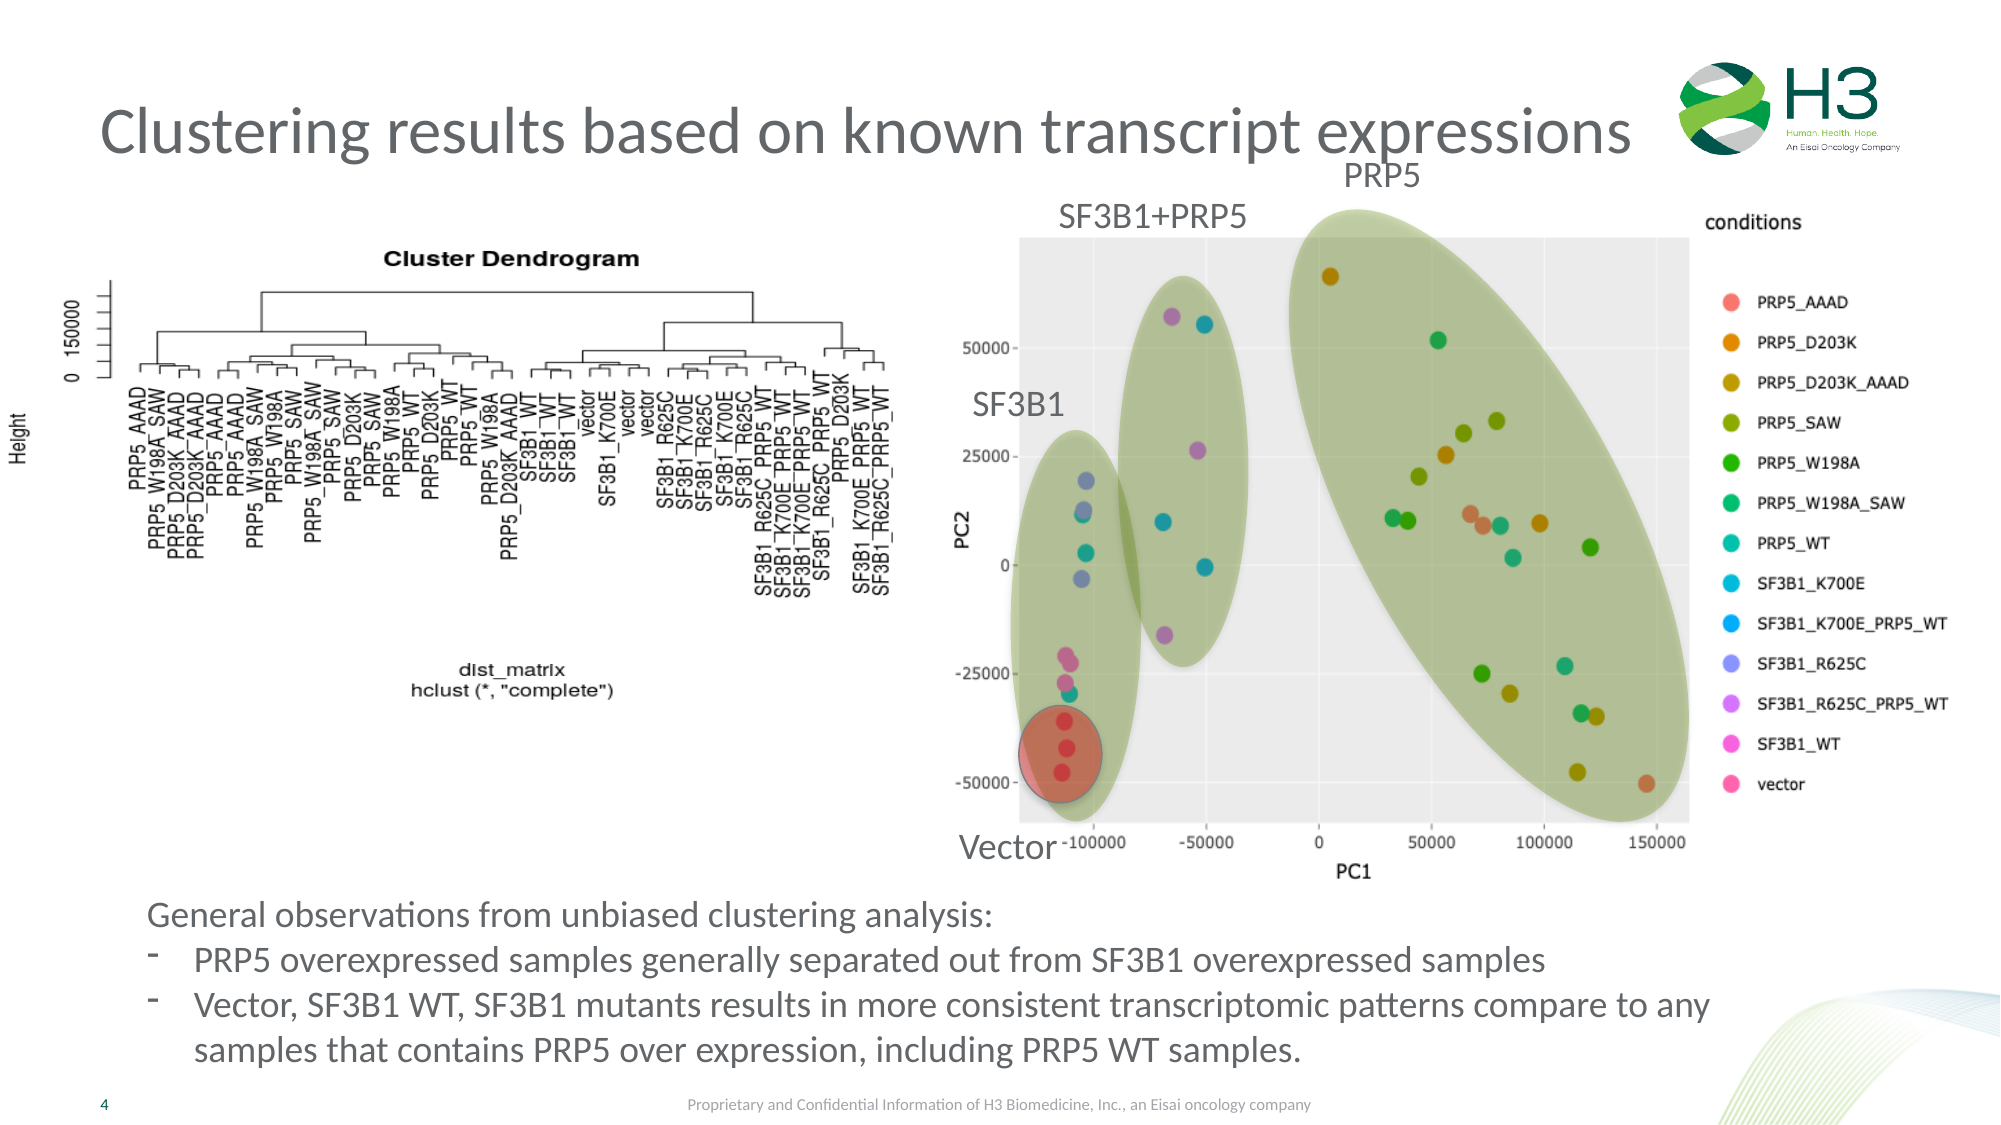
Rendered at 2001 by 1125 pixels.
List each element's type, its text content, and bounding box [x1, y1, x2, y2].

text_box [927, 142, 1968, 883]
picture [1678, 62, 1900, 142]
title Clustering results based on known transcript expressions [100, 0, 1664, 174]
picture [1700, 977, 2000, 1125]
picture [1, 237, 927, 703]
text_box General observations from unbiased clustering analysis: PRP5 overexpressed samples generally separated out from SF3B1 overexpressed samples Vector, SF3B1 WT, SF3B1 mutants results in more consistent transcriptomic patterns compare to any samples that contains PRP5 over expression, including PRP5 WT samples. [132, 882, 1851, 1078]
slide_number 4 [100, 1083, 202, 1125]
footer Proprietary and Confidential Information of H3 Biomedicine, Inc., an Eisai oncology company [635, 1083, 1365, 1125]
